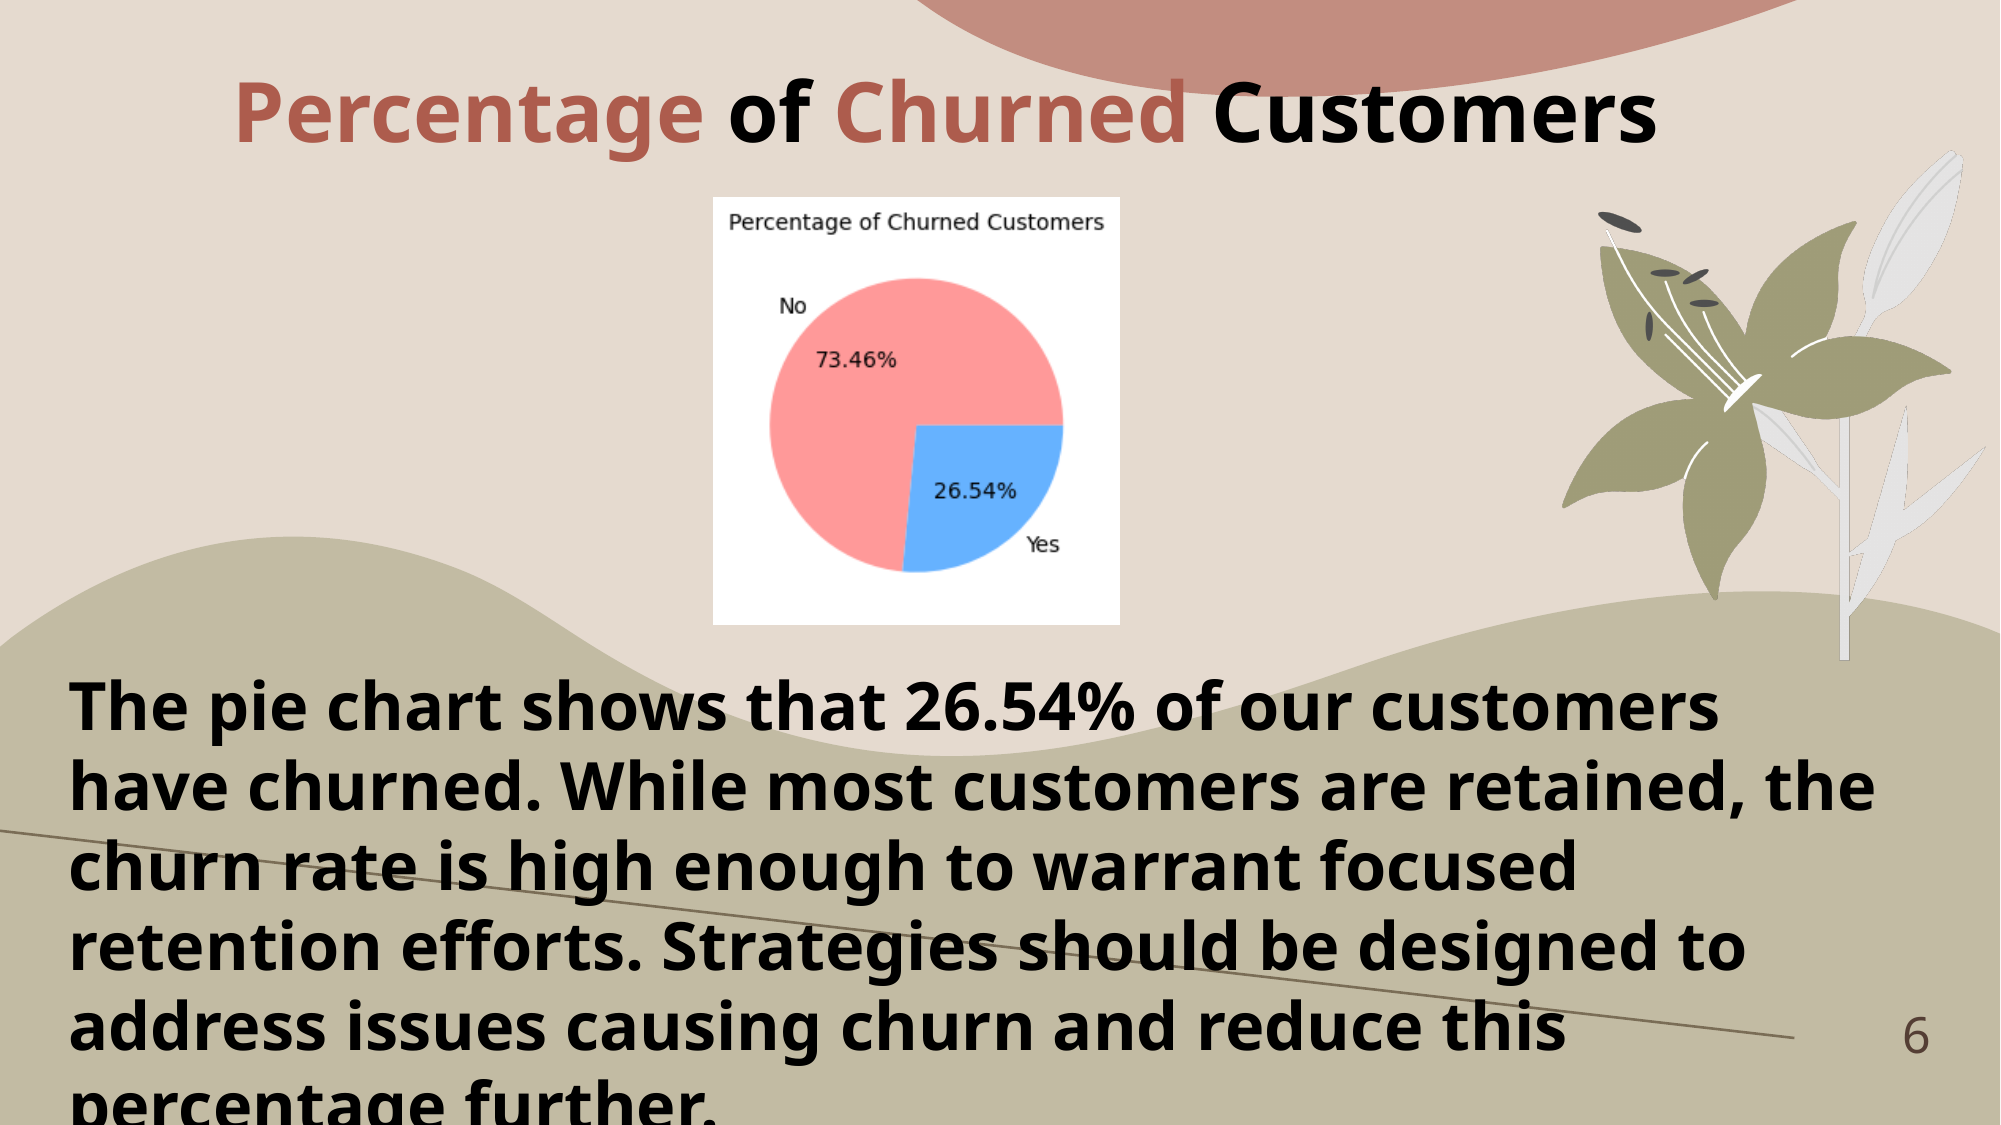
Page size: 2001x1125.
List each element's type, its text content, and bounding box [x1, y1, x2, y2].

picture [713, 197, 1120, 625]
text_box Percentage of Churned Customers [107, 63, 1807, 214]
picture [1483, 114, 2000, 697]
slide_number 6 [1902, 964, 1971, 1112]
text_box The pie chart shows that 26.54% of our customers have churned. While most customers are retained, the churn rate is high enough to warrant focused retention efforts. Strategies should be designed to address issues causing churn and reduce this percentage further. [53, 656, 1902, 1125]
